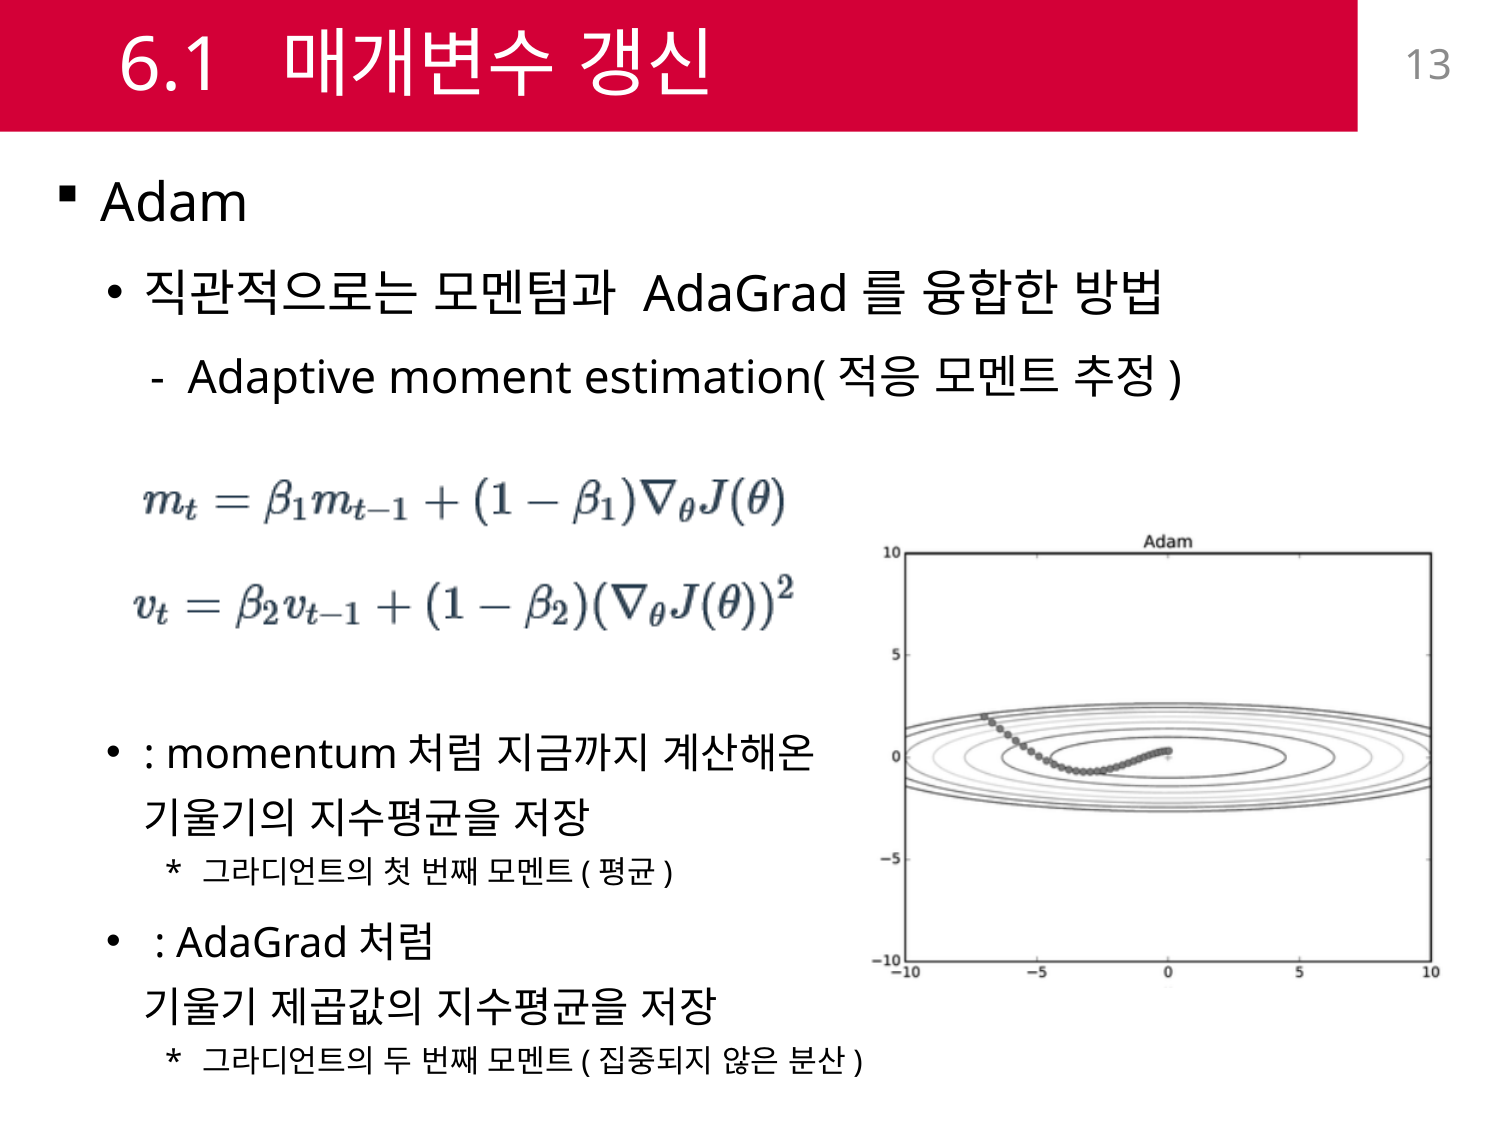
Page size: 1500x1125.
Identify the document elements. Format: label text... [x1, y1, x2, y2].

title 6.1 매개변수 갱신 [103, 0, 1357, 132]
picture [120, 473, 802, 639]
picture [871, 527, 1450, 988]
slide_number 13 [1357, 0, 1499, 132]
